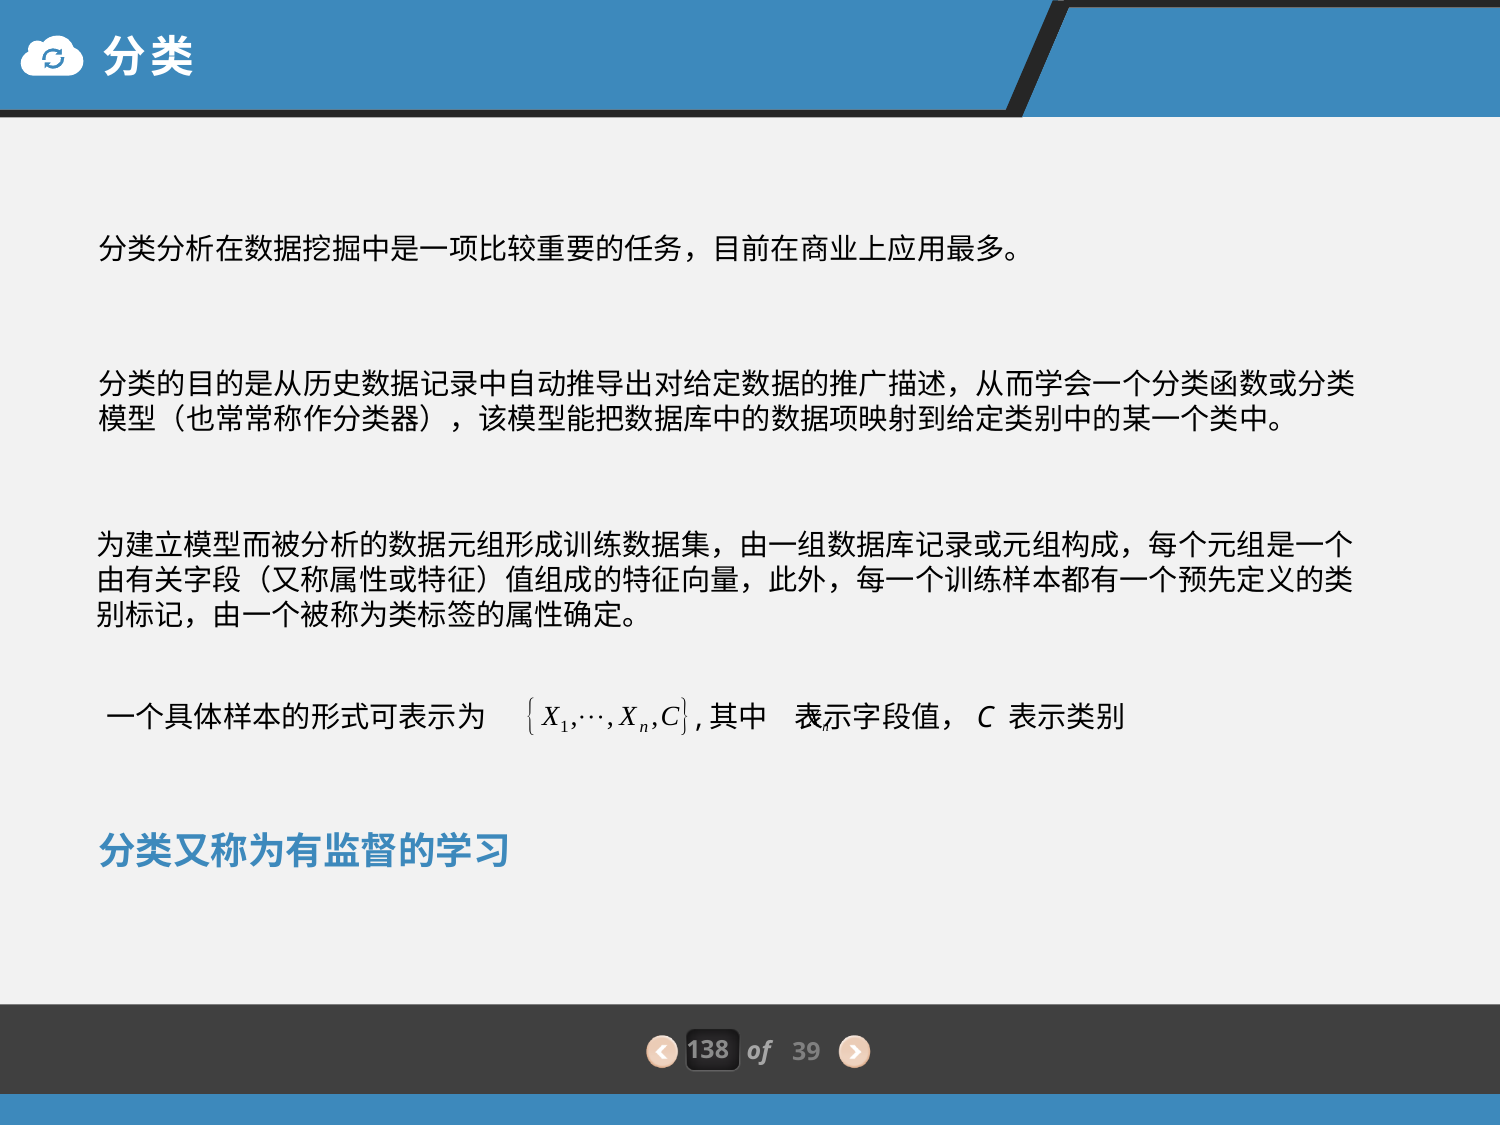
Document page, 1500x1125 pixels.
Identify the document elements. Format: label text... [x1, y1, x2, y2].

text_box [0, 1003, 1500, 1095]
text_box 138 [394, 1020, 745, 1081]
text_box of [745, 1027, 786, 1072]
picture [837, 1033, 872, 1069]
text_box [79, 691, 1153, 742]
text_box 分类分析在数据挖掘中是一项比较重要的任务，目前在商业上应用最多。 [83, 223, 1249, 273]
picture [644, 1033, 679, 1069]
text_box [0, 1095, 1500, 1125]
text_box 分类又称为有监督的学习 [83, 819, 556, 880]
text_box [0, 0, 1500, 118]
text_box 为建立模型而被分析的数据元组形成训练数据集，由一组数据库记录或元组构成，每个元组是一个由有关字段（又称属性或特征）值组成的特征向量，此外，每一个训练样本都有一个预先定义的类别标记，由一个被称为类标签的属性确定。 [81, 518, 1389, 639]
picture [683, 1025, 744, 1076]
text_box 39 [777, 1028, 836, 1073]
text_box 分类的目的是从历史数据记录中自动推导出对给定数据的推广描述，从而学会一个分类函数或分类模型（也常常称作分类器），该模型能把数据库中的数据项映射到给定类别中的某一个类中。 [83, 358, 1391, 443]
